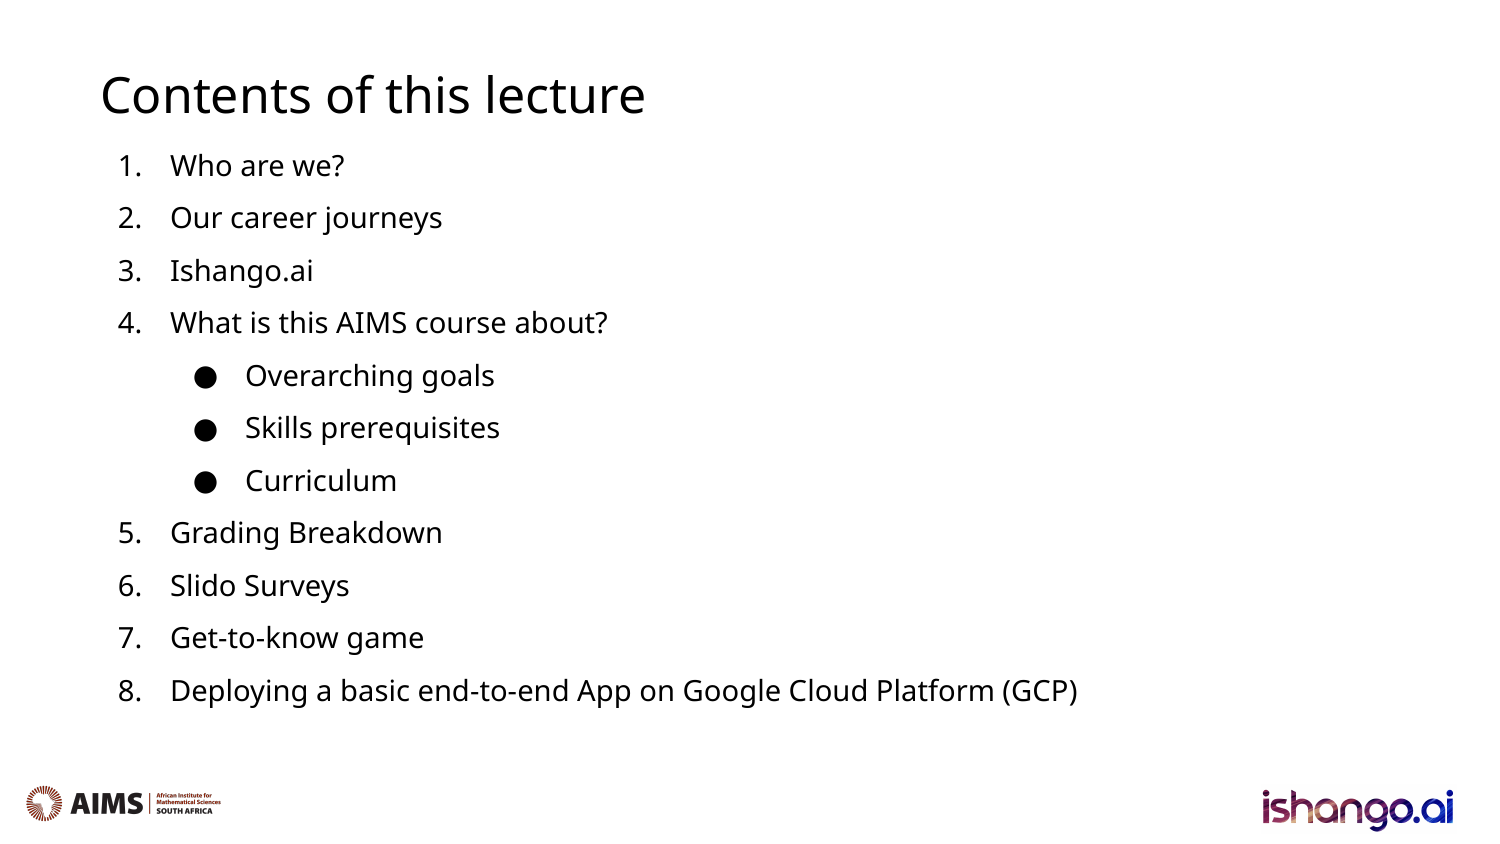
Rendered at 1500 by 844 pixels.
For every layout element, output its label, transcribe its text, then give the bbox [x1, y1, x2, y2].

picture [25, 784, 221, 823]
picture [1261, 784, 1457, 834]
text_box Contents of this lecture [100, 39, 1434, 124]
text_box Who are we? Our career journeys Ishango.ai What is this AIMS course about? Overarching goals Skills prerequisites Curriculum Grading Breakdown Slido Surveys Get-to-know game Deploying a basic end-to-end App on Google Cloud Platform (GCP) [79, 114, 1376, 722]
